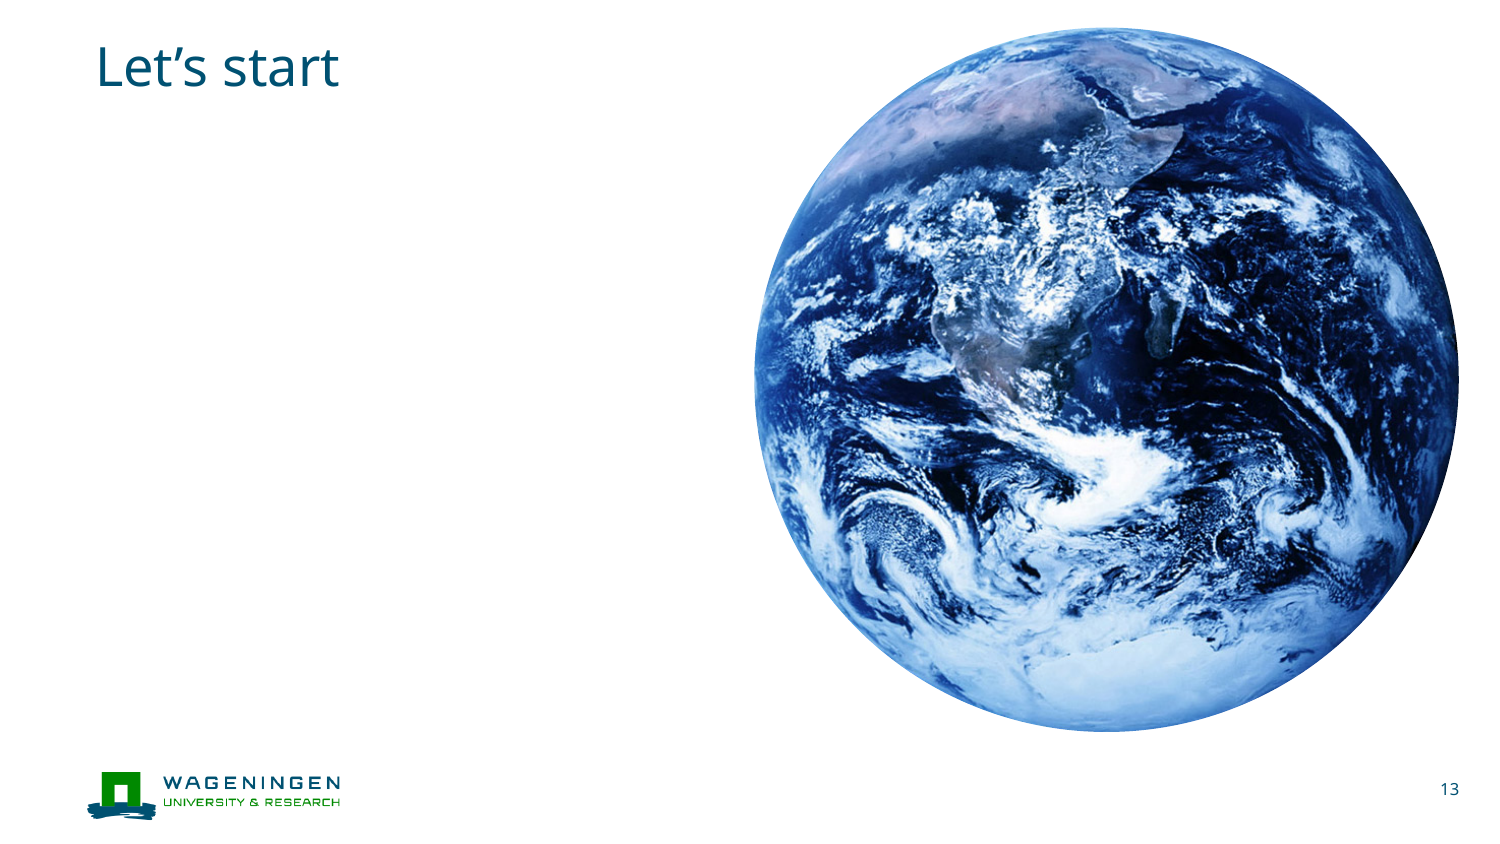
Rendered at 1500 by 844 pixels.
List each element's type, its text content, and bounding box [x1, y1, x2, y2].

title Let’s start [92, 27, 719, 123]
slide_number 13 [1388, 783, 1466, 804]
picture [0, 0, 1500, 844]
